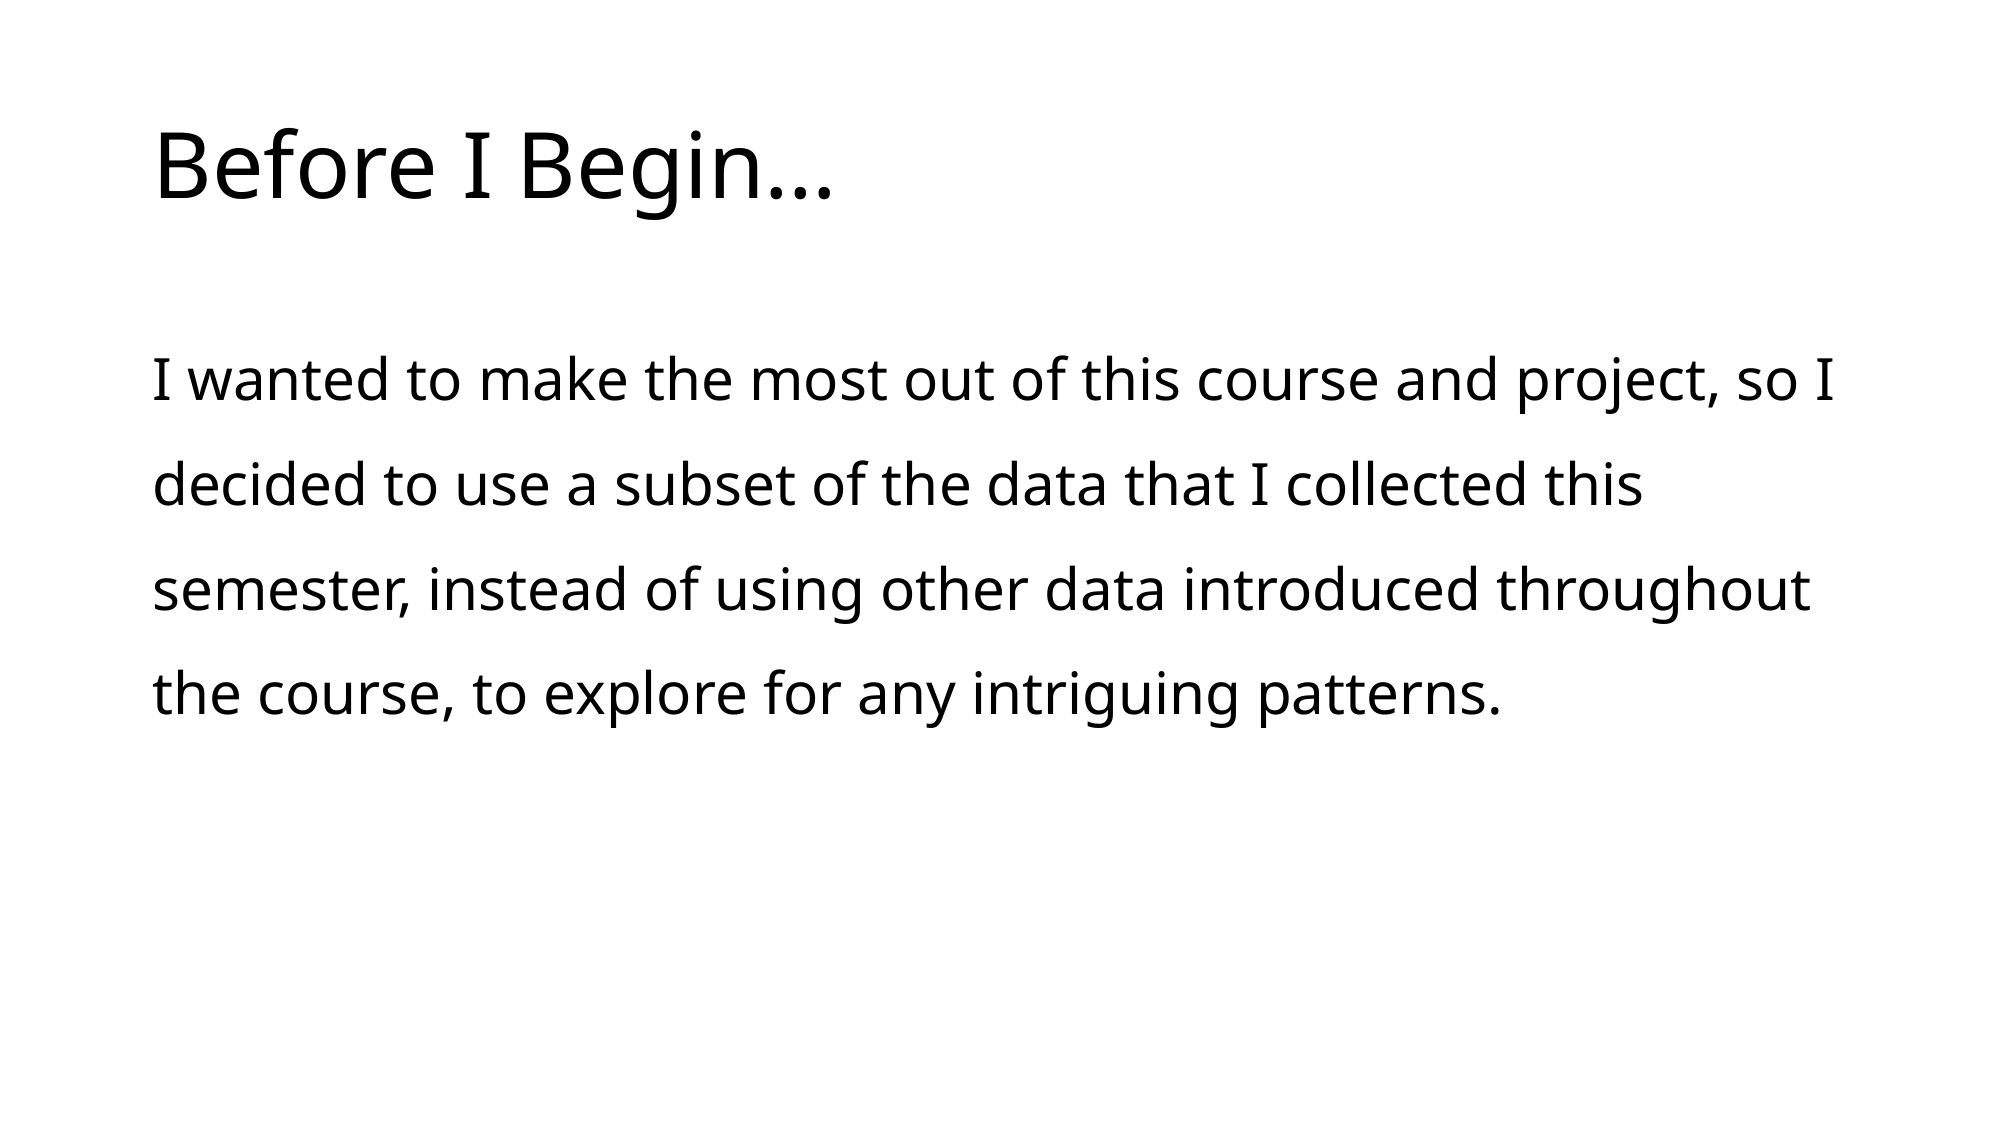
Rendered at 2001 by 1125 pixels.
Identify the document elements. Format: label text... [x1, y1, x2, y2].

title Before I Begin… [137, 59, 1863, 278]
list I wanted to make the most out of this course and project, so I decided to use a subset of the data that I collected this semester, instead of using other data introduced throughout the course, to explore for any intriguing patterns. [137, 299, 1863, 1014]
